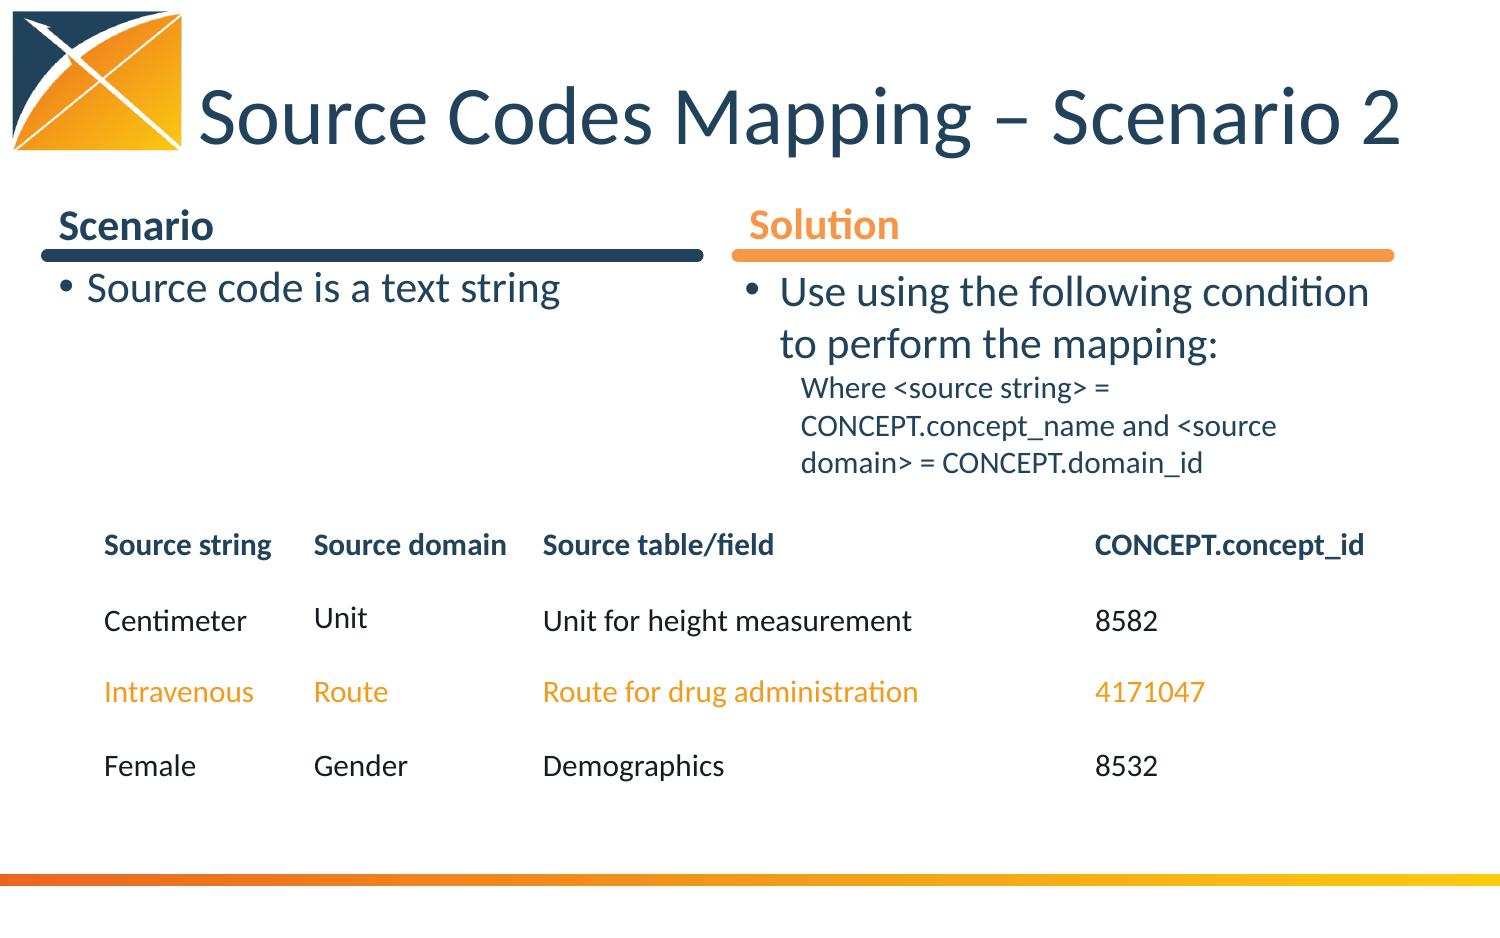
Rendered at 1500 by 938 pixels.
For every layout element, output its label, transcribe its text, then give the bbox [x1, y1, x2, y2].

table_cell Route for drug administration [528, 658, 1080, 731]
table_cell Unit for height measurement [528, 584, 1080, 658]
table_cell 8532 [1080, 731, 1411, 805]
table_cell 8582 [1080, 584, 1411, 658]
table_header Source domain [299, 511, 528, 584]
title Source Codes Mapping – Scenario 2 [187, 65, 1425, 169]
table_cell Unit [299, 584, 528, 658]
text_box Use using the following condition to perform the mapping: Where <source string> = CONCEPT.concept_name and <source domain> = CONCEPT.domain_id [733, 256, 1393, 511]
picture [0, 0, 206, 167]
table_cell Gender [299, 731, 528, 805]
table_header Source string [89, 511, 299, 584]
text_box Scenario [47, 196, 679, 248]
table_cell 4171047 [1080, 658, 1411, 731]
table_cell Intravenous [89, 658, 299, 731]
table_cell Demographics [528, 731, 1080, 805]
table_header CONCEPT.concept_id [1080, 511, 1411, 584]
table_cell Route [299, 658, 528, 731]
text_box Solution [737, 191, 1349, 249]
table_cell Female [89, 731, 299, 805]
text_box Source code is a text string [47, 260, 703, 446]
table_cell Centimeter [89, 584, 299, 658]
table_header Source table/field [528, 511, 1080, 584]
